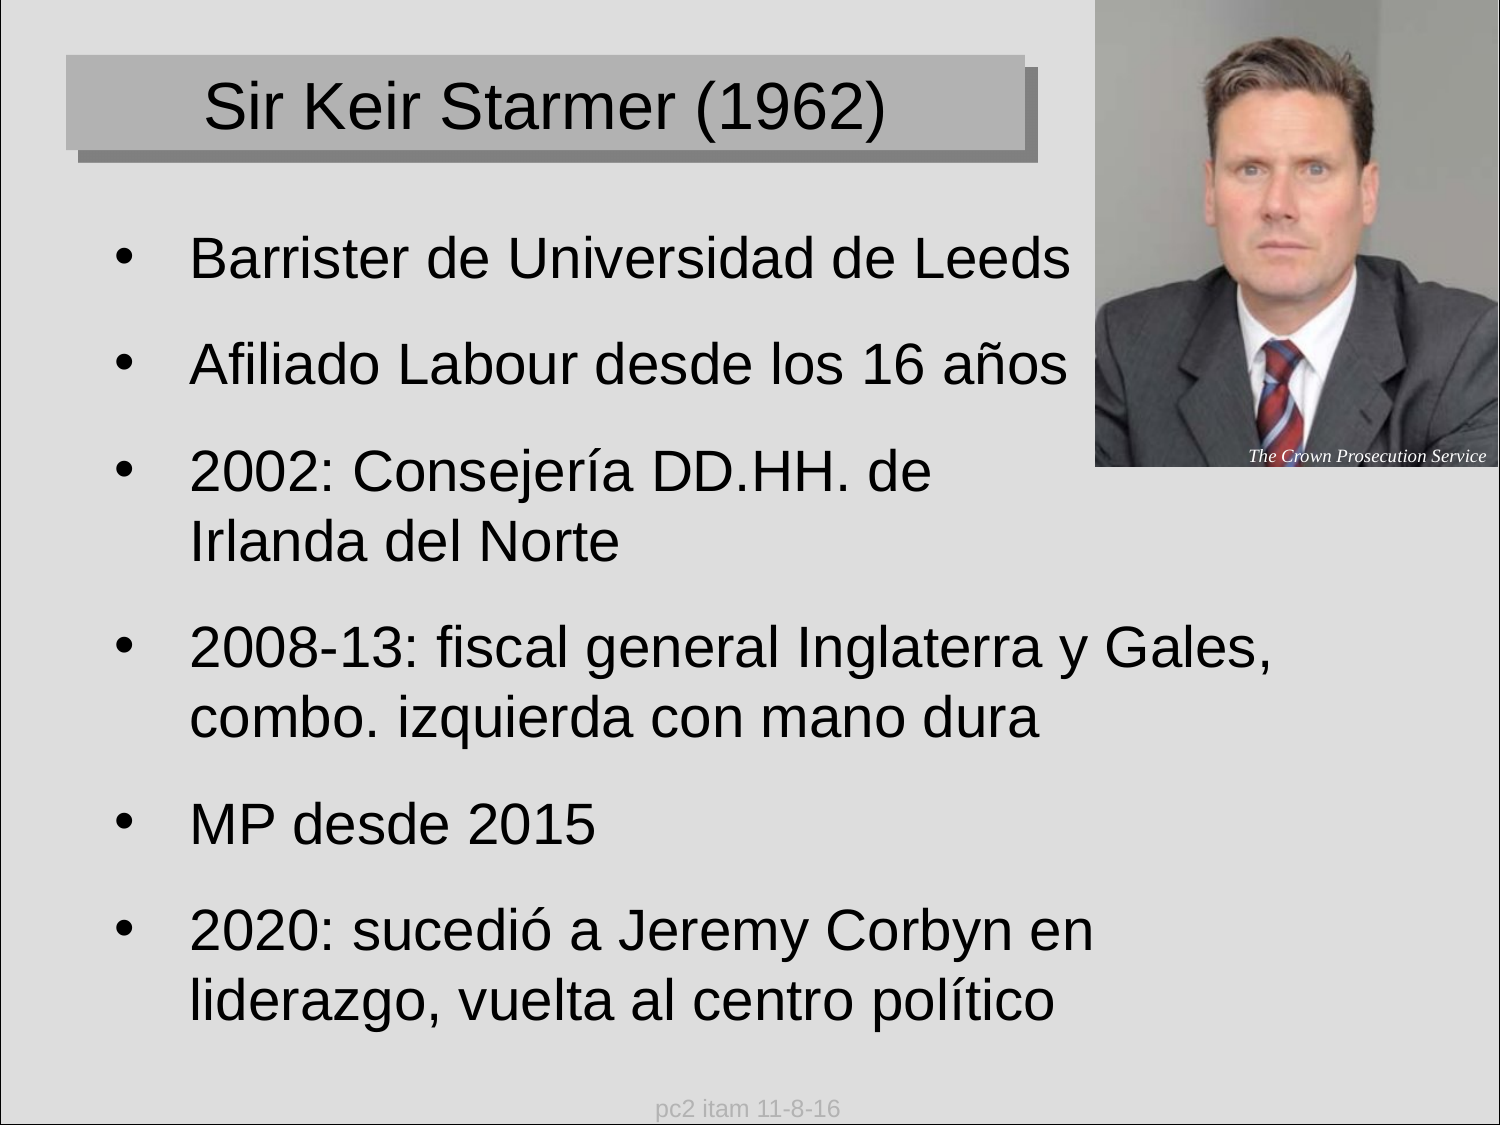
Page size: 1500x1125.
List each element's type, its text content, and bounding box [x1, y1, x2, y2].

text_box Sir Keir Starmer (1962) [66, 54, 1025, 151]
text_box Barrister de Universidad de Leeds Afiliado Labour desde los 16 años 2002: Consejería DD.HH. de Irlanda del Norte 2008-13: fiscal general Inglaterra y Gales, combo. izquierda con mano dura MP desde 2015 2020: sucedió a Jeremy Corbyn en liderazgo, vuelta al centro político [99, 212, 1350, 1040]
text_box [1095, 0, 1500, 475]
